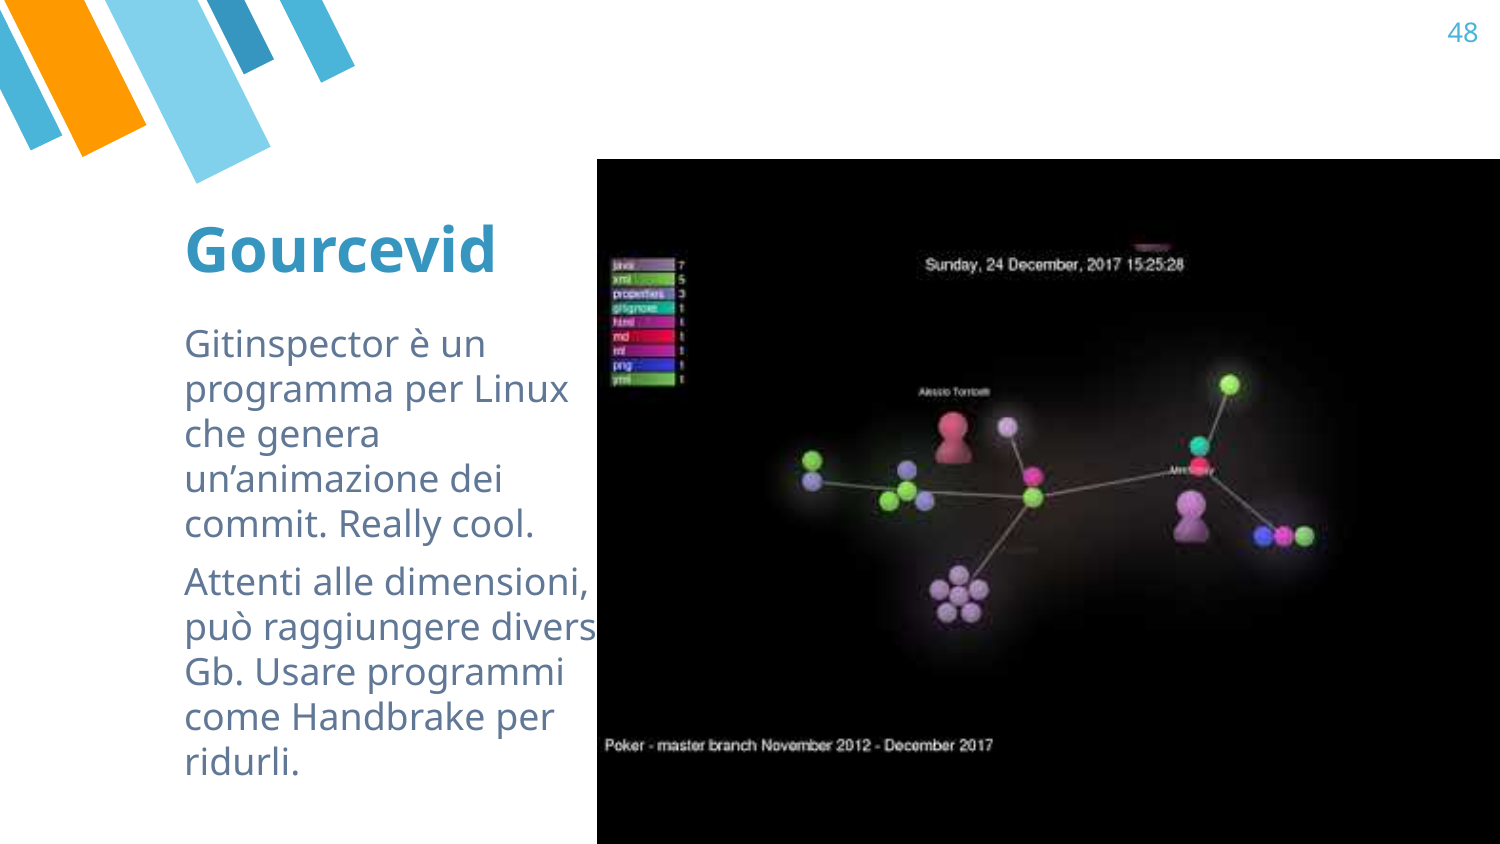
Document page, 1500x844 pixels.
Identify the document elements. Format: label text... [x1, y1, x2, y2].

title Gourcevid [169, 188, 592, 301]
slide_number ‹#› [1403, 0, 1494, 65]
picture [597, 159, 1500, 844]
list Gitinspector è un programma per Linux che genera un’animazione dei commit. Really cool. Attenti alle dimensioni, può raggiungere diversi Gb. Usare programmi come Handbrake per ridurli. [169, 305, 592, 808]
